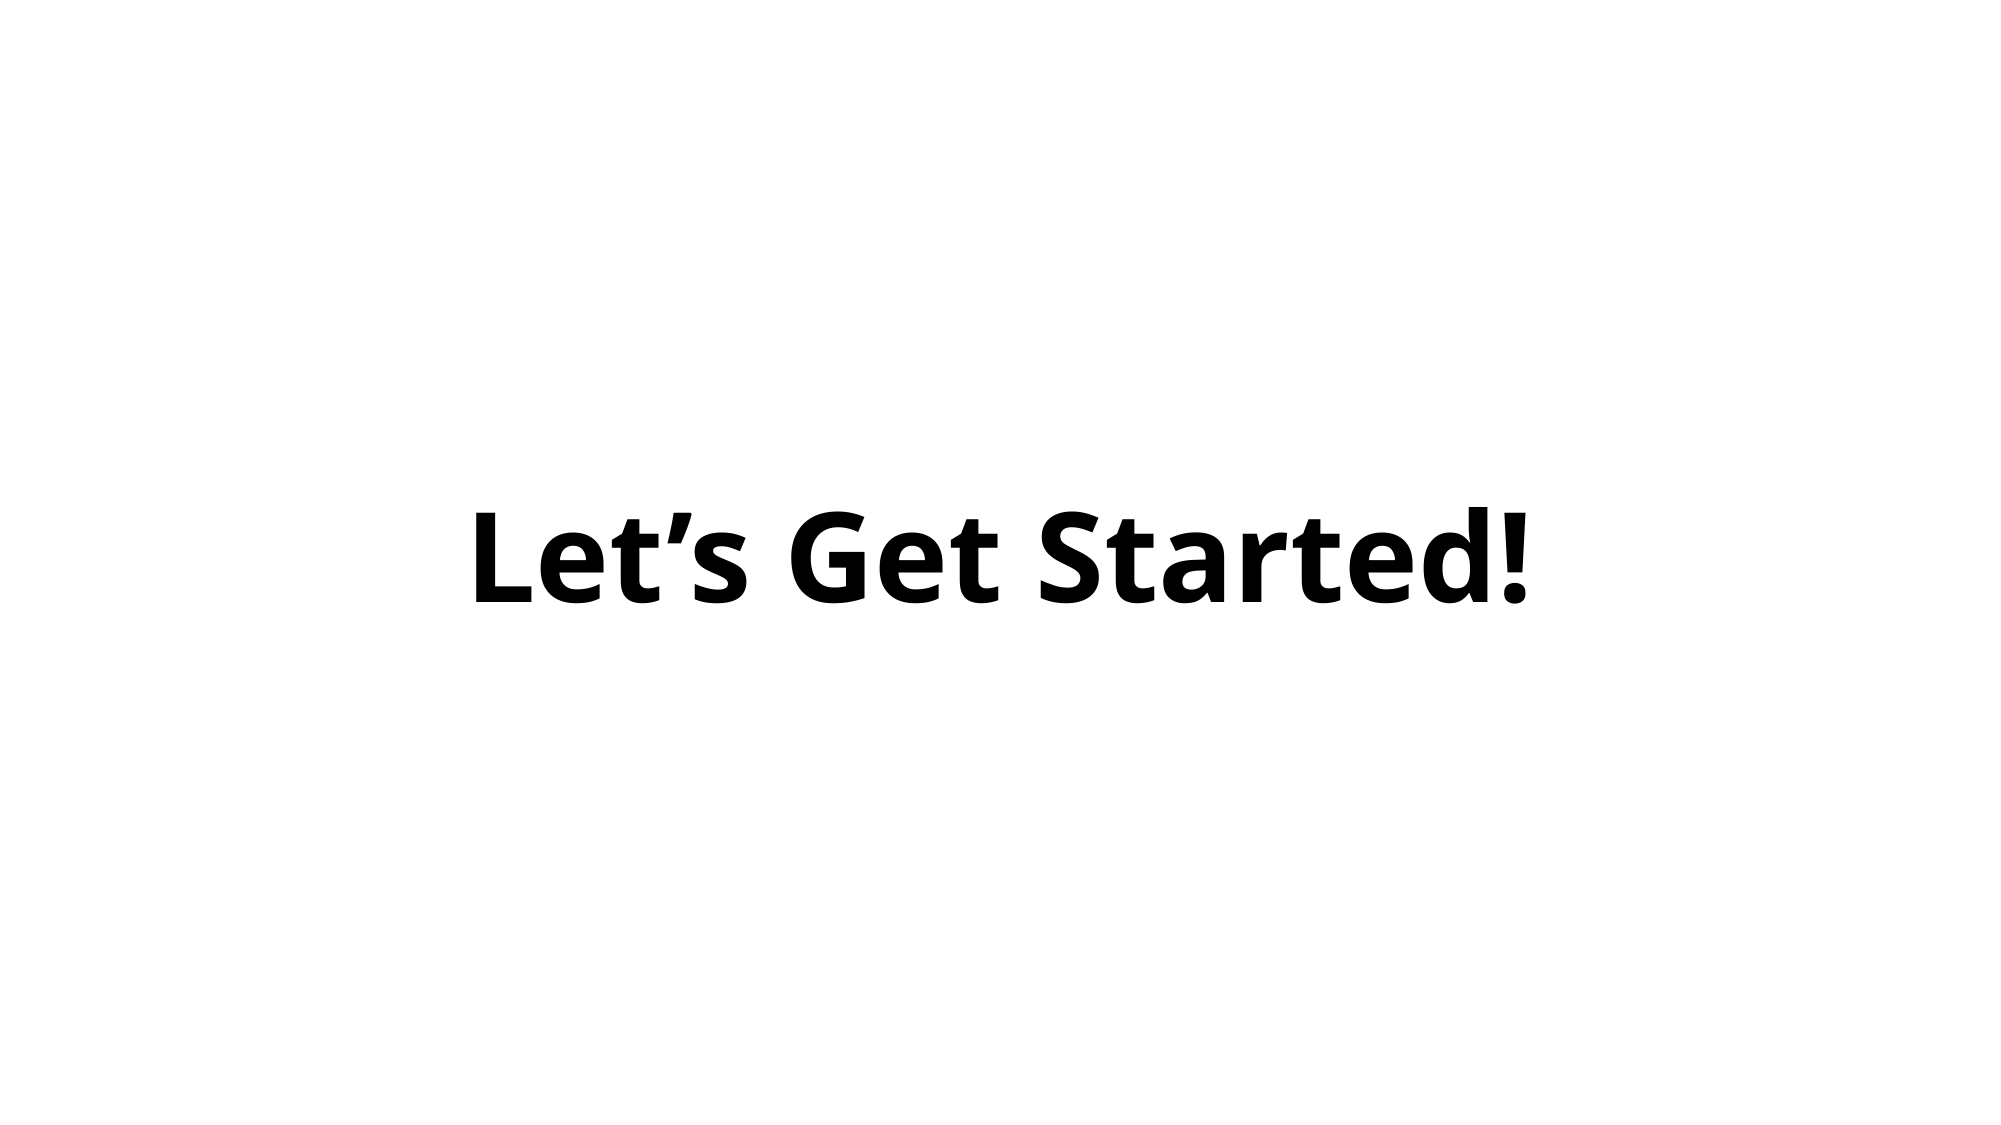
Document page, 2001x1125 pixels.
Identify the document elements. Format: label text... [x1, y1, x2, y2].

title Let’s Get Started! [249, 450, 1750, 675]
